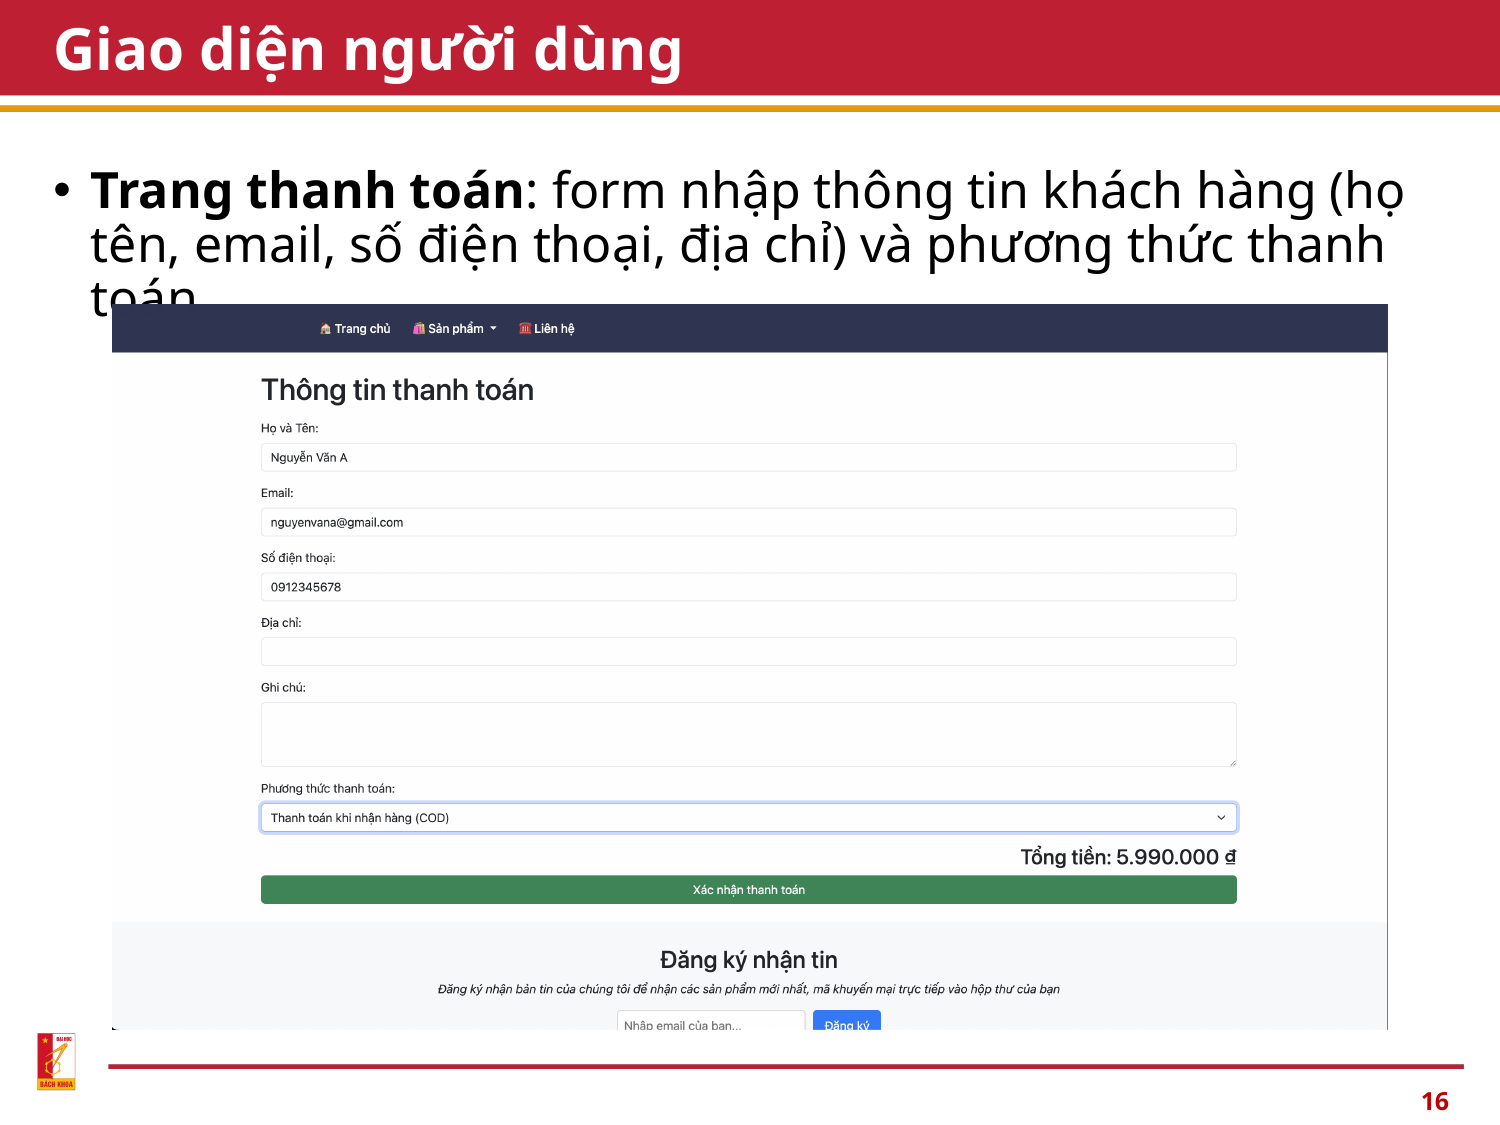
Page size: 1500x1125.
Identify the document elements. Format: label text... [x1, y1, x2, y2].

title Giao diện người dùng [38, 12, 1462, 87]
slide_number 16 [1126, 1078, 1464, 1125]
picture [0, 0, 1500, 1125]
list Trang thanh toán: form nhập thông tin khách hàng (họ tên, email, số điện thoại, địa chỉ) và phương thức thanh toán [38, 157, 1462, 1000]
